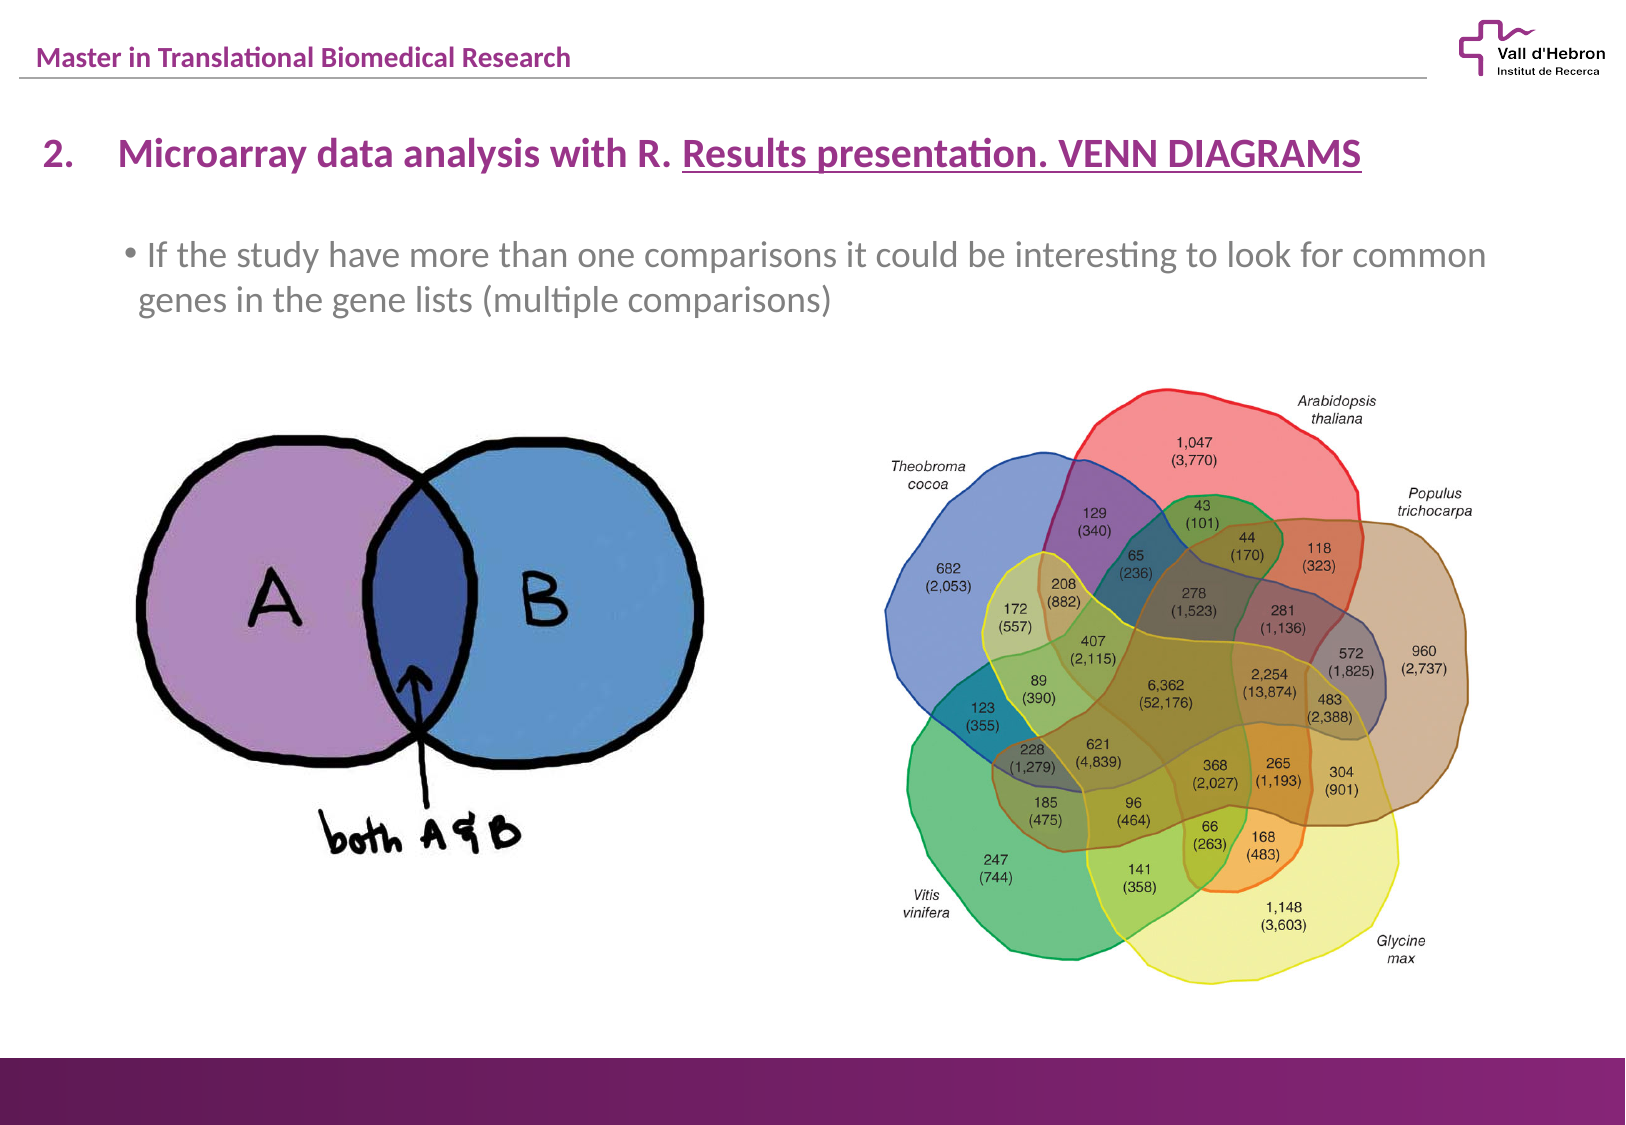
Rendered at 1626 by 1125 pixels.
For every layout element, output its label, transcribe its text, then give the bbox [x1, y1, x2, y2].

picture [1458, 19, 1606, 77]
picture [882, 386, 1473, 987]
picture [120, 421, 728, 863]
text_box Microarray data analysis with R. Results presentation. VENN DIAGRAMS [27, 93, 1377, 184]
text_box If the study have more than one comparisons it could be interesting to look for common genes in the gene lists (multiple comparisons) [109, 222, 1504, 373]
